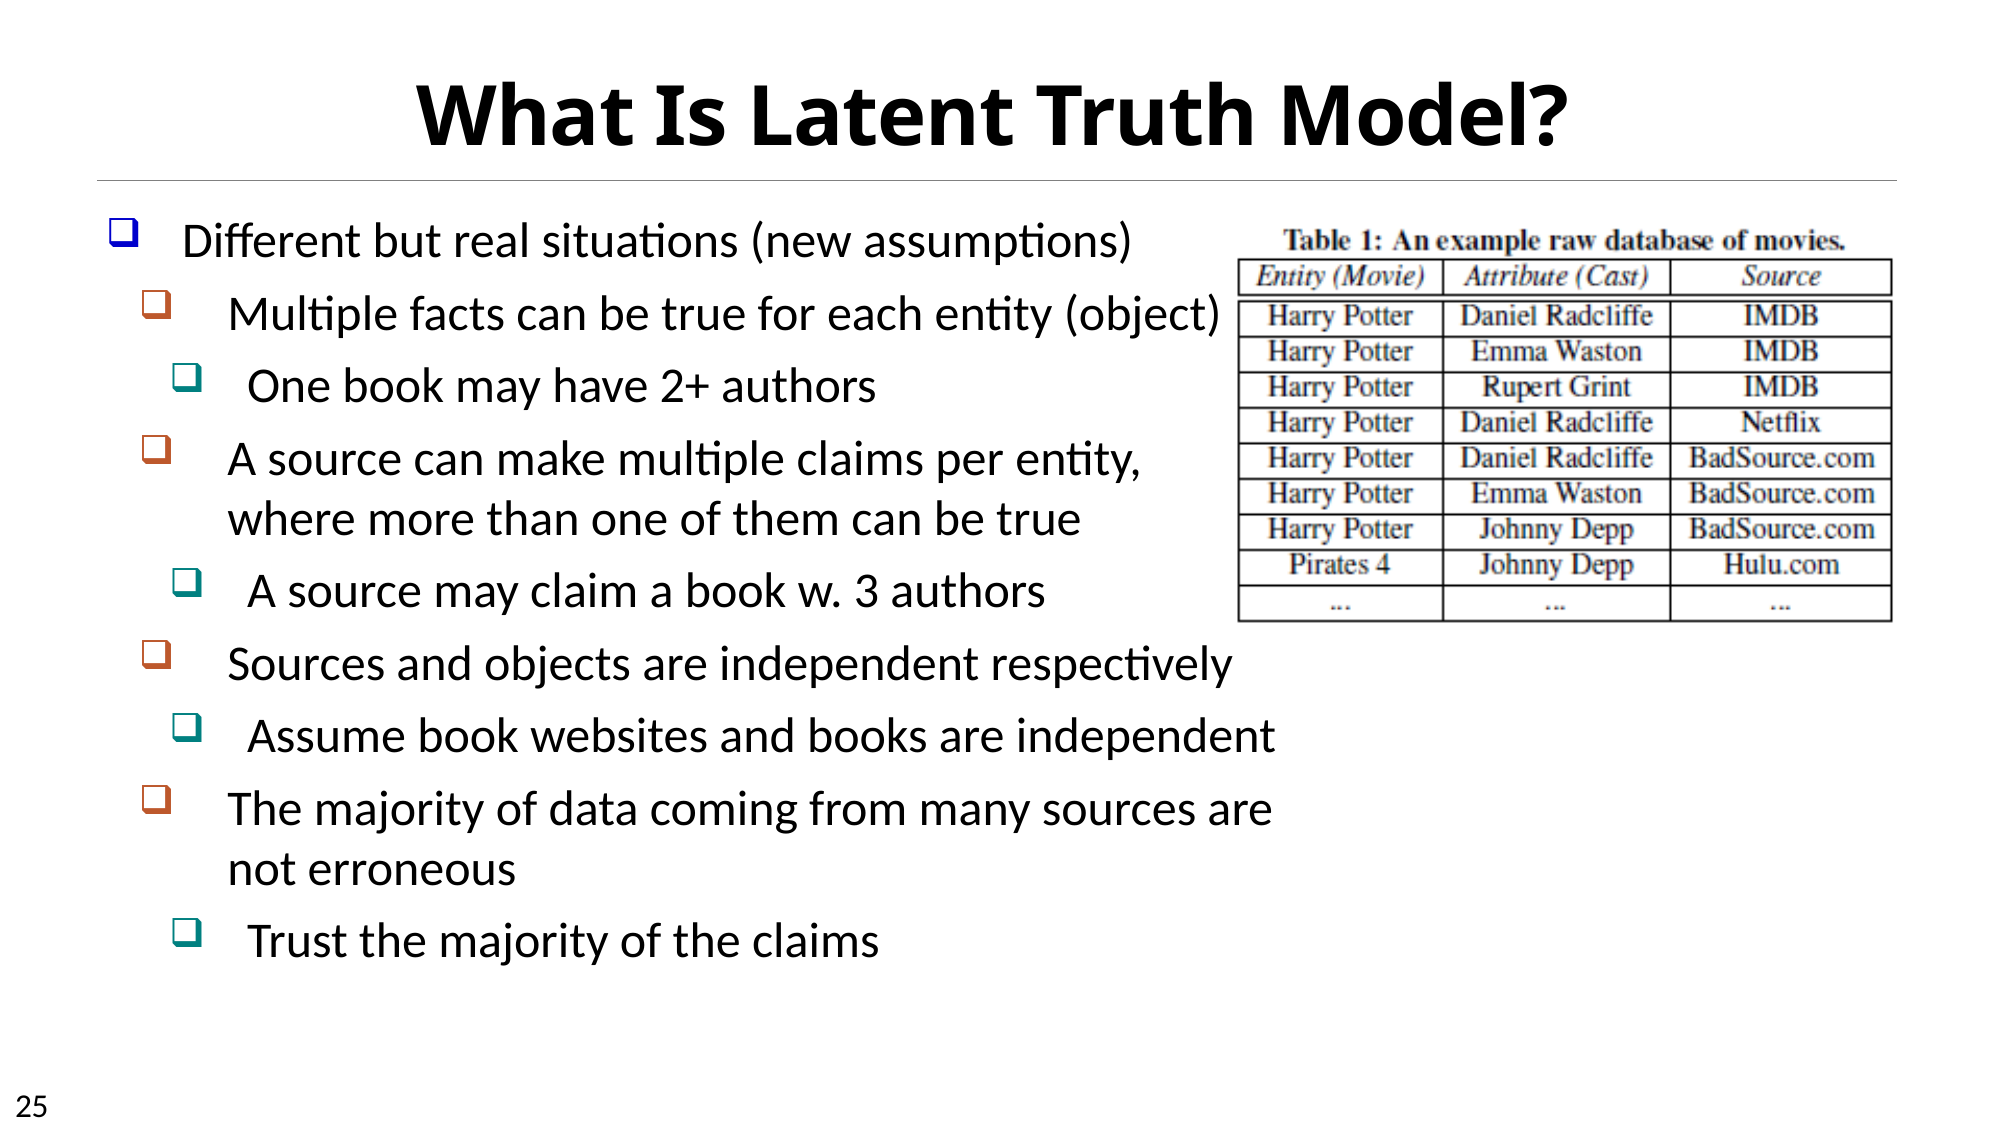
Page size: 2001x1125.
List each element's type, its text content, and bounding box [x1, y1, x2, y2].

title What Is Latent Truth Model? [91, 12, 1897, 170]
list Different but real situations (new assumptions) Multiple facts can be true for each entity (object) One book may have 2+ authors A source can make multiple claims per entity, where more than one of them can be true A source may claim a book w. 3 authors Sources and objects are independent respectively Assume book websites and books are independent The majority of data coming from many sources are not erroneous Trust the majority of the claims [91, 200, 1080, 1013]
picture [1159, 190, 1942, 654]
text_box [1080, 190, 1897, 1116]
